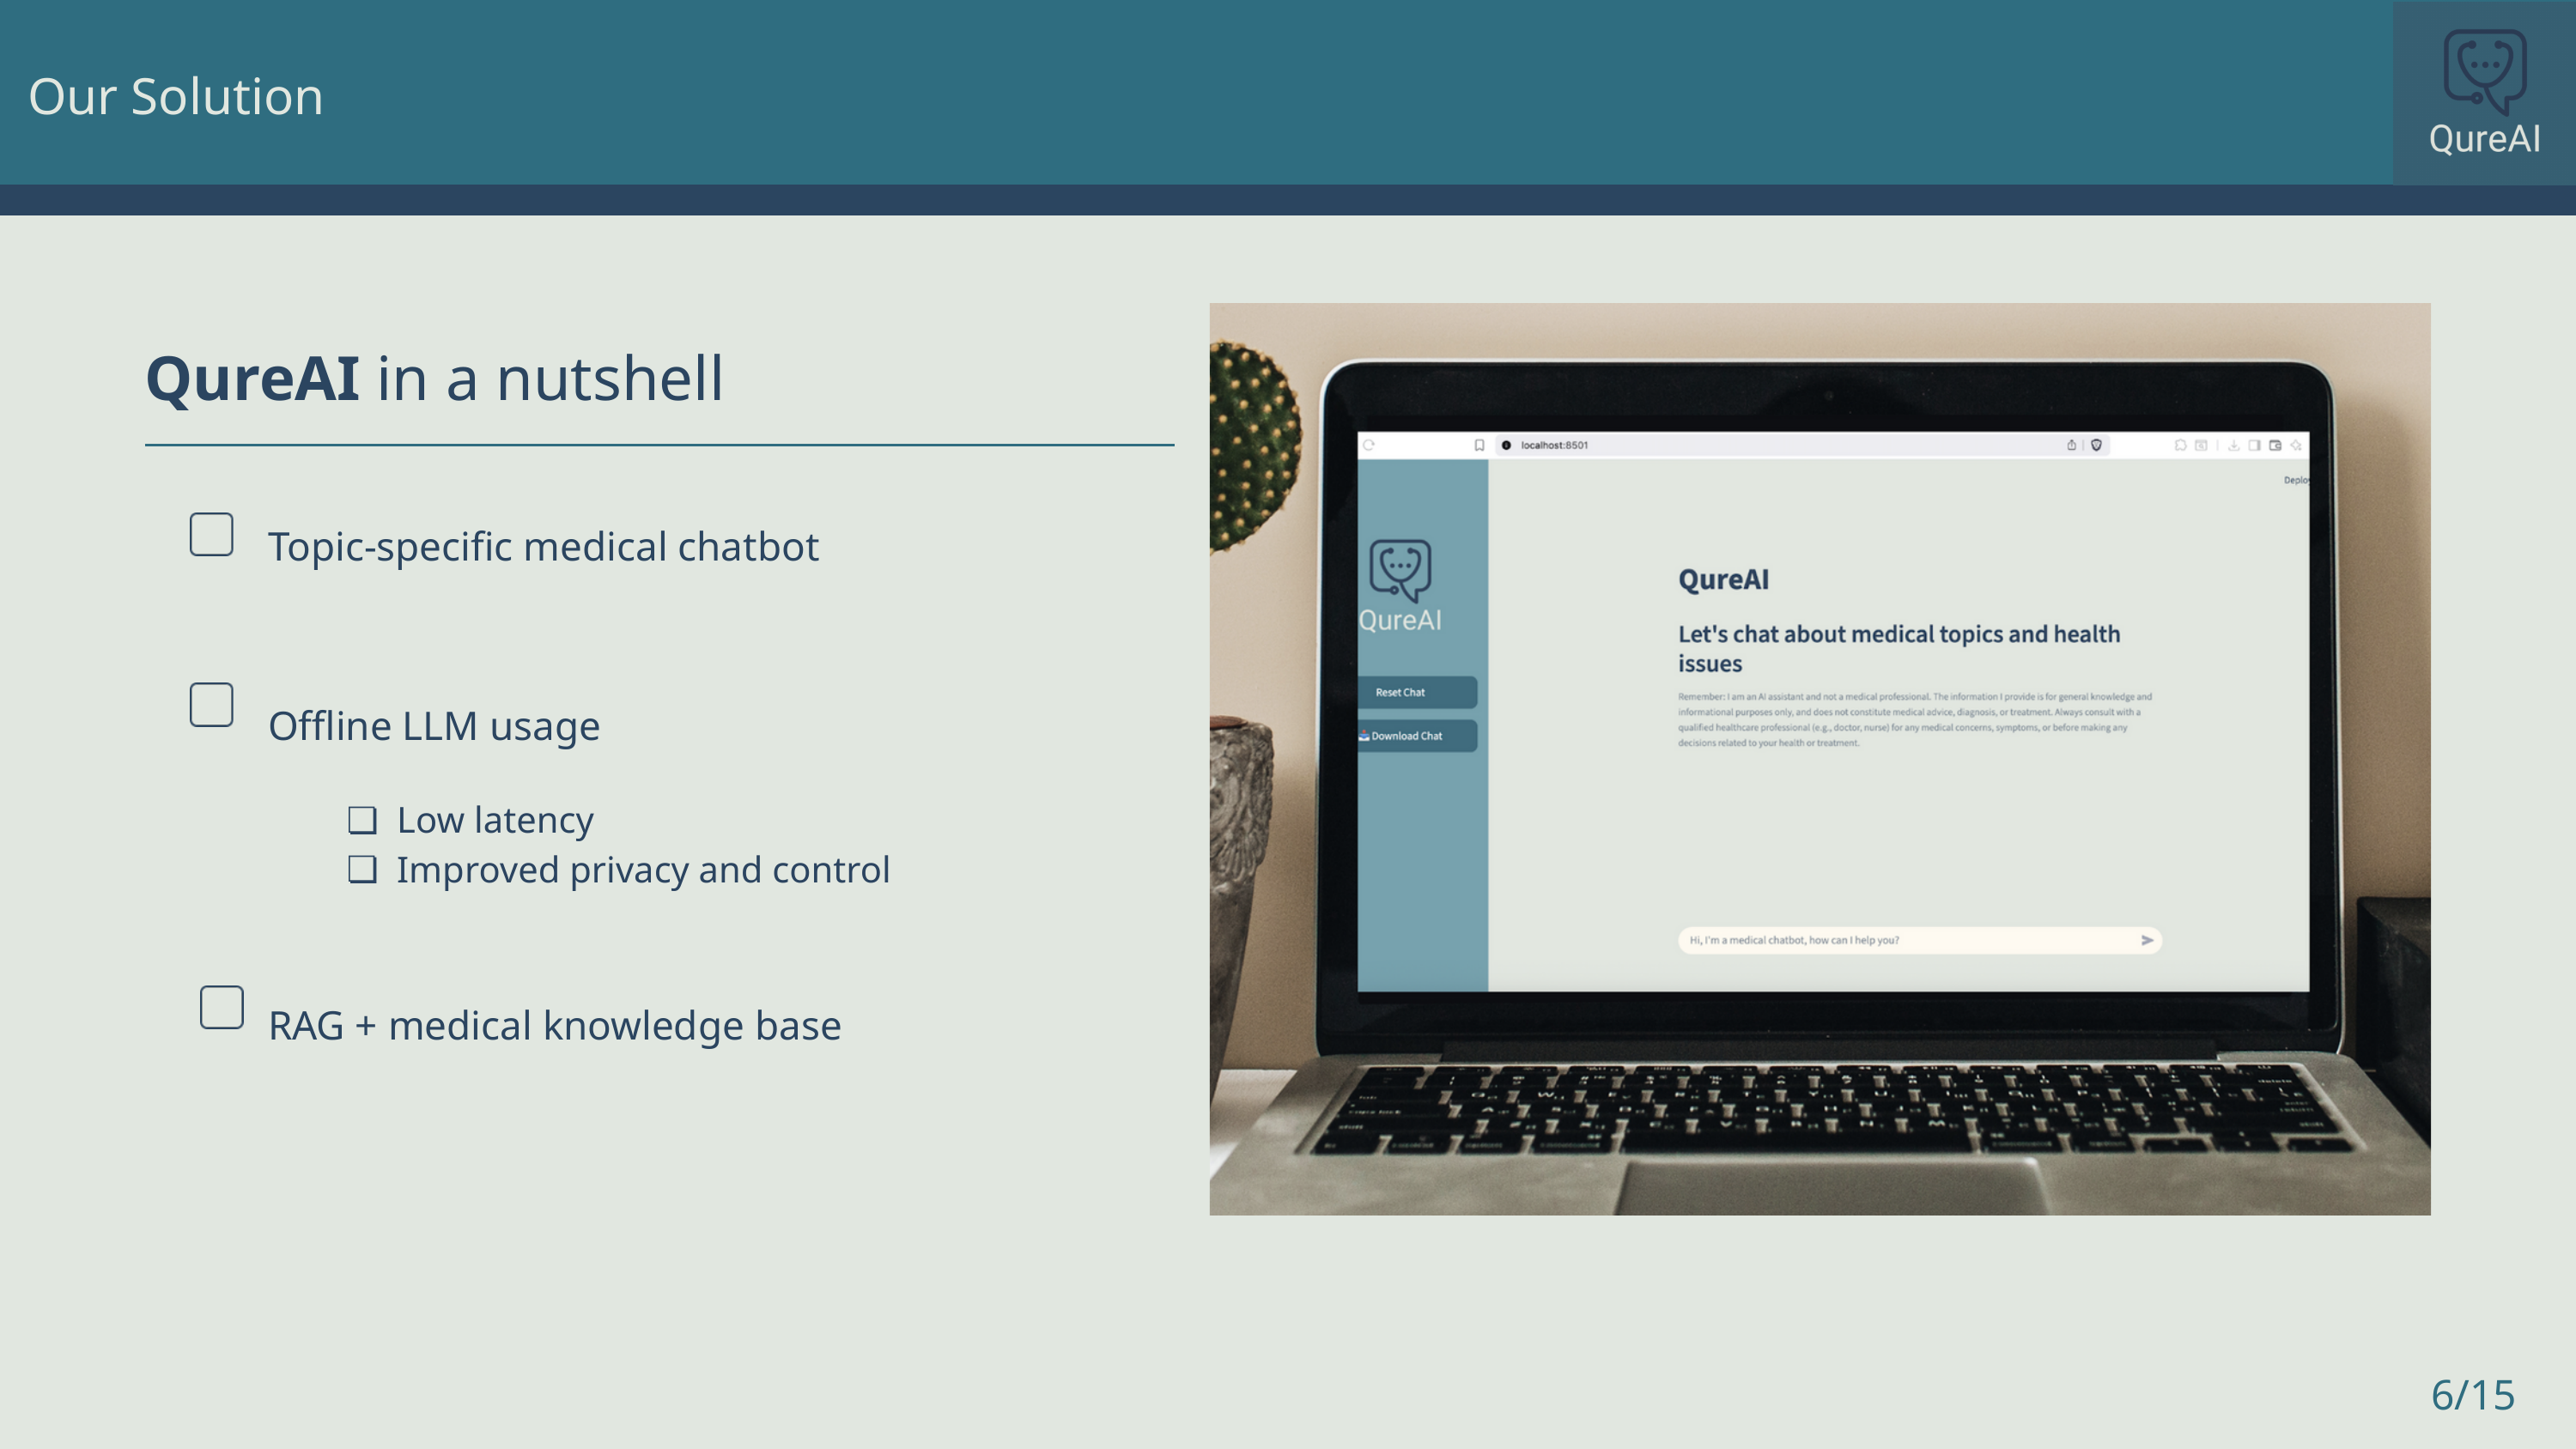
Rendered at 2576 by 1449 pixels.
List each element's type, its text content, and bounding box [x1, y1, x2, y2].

text_box [190, 512, 234, 557]
text_box [0, 215, 2576, 1449]
picture [2393, 2, 2576, 185]
text_box [1209, 303, 2432, 1216]
text_box [200, 985, 244, 1029]
slide_number ‹#›/15 [2229, 1371, 2530, 1422]
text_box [27, 2, 2392, 175]
text_box QureAI in a nutshell [144, 347, 1176, 414]
text_box [0, 185, 2576, 215]
text_box [190, 682, 234, 727]
text_box Topic-specific medical chatbot Offline LLM usage Low latency Improved privacy and control RAG + medical knowledge base [267, 502, 1176, 1220]
